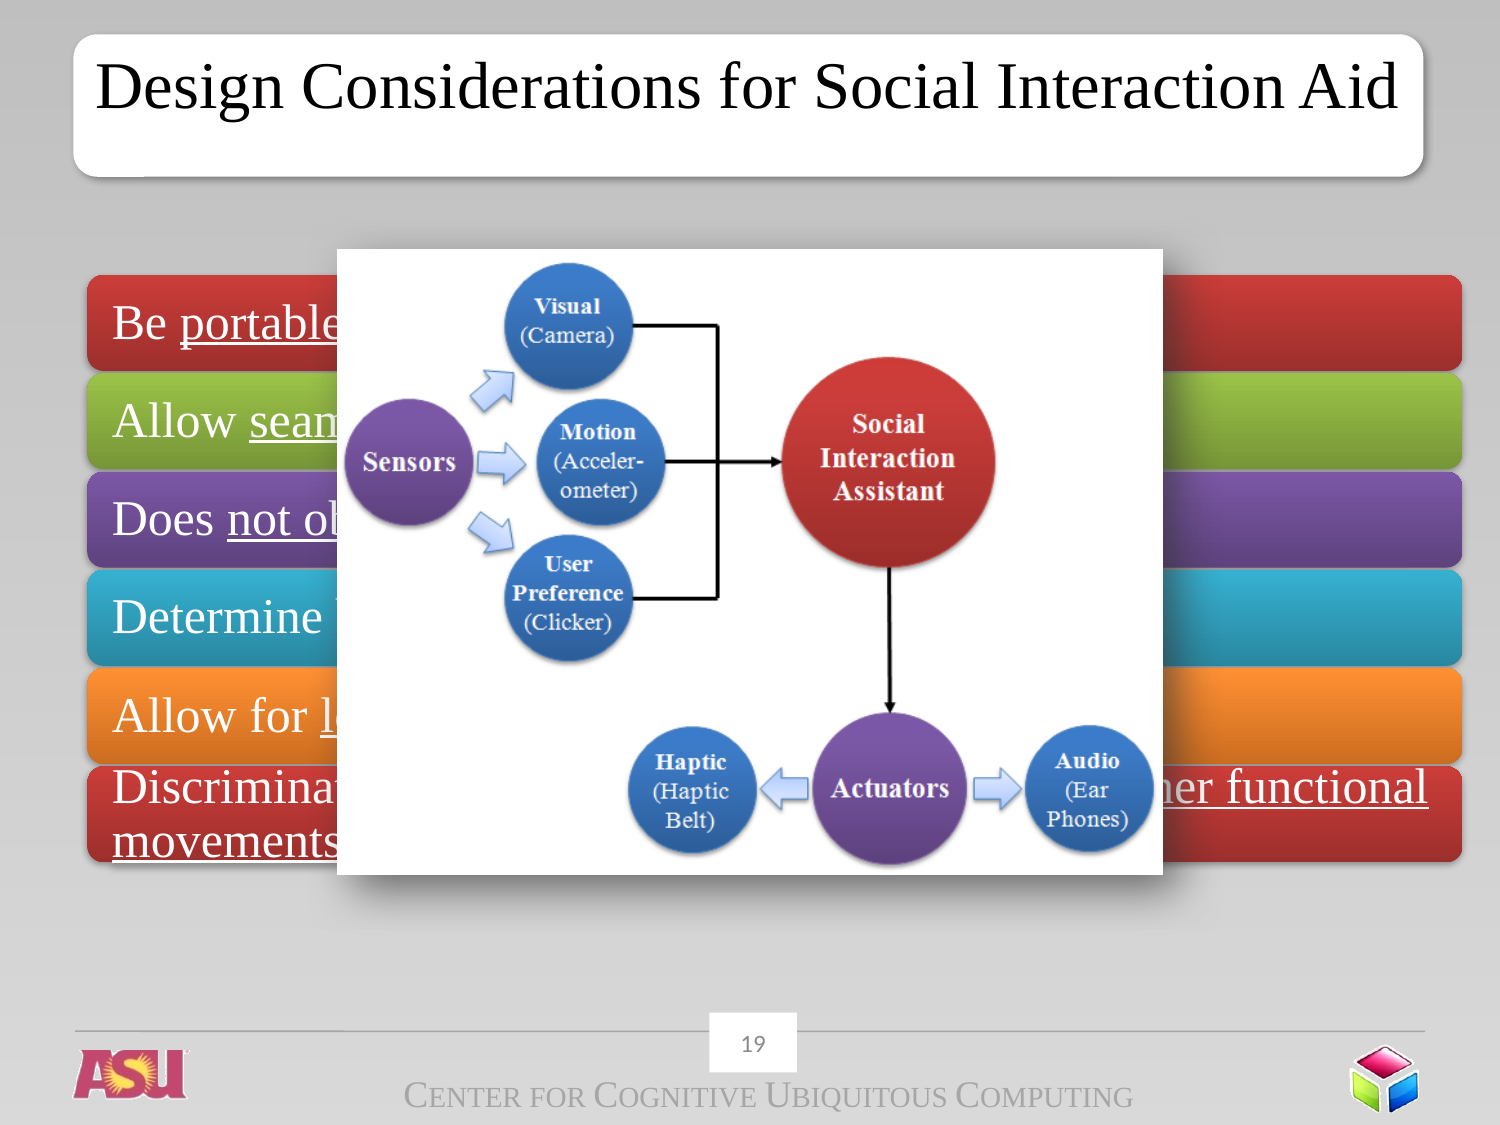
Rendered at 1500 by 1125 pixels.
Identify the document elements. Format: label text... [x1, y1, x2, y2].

picture [337, 249, 1163, 876]
slide_number 19 [709, 1012, 797, 1073]
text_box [1166, 274, 1463, 863]
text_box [59, 1050, 200, 1100]
title Design Considerations for Social Interaction Aid [73, 34, 1424, 177]
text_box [87, 274, 332, 863]
